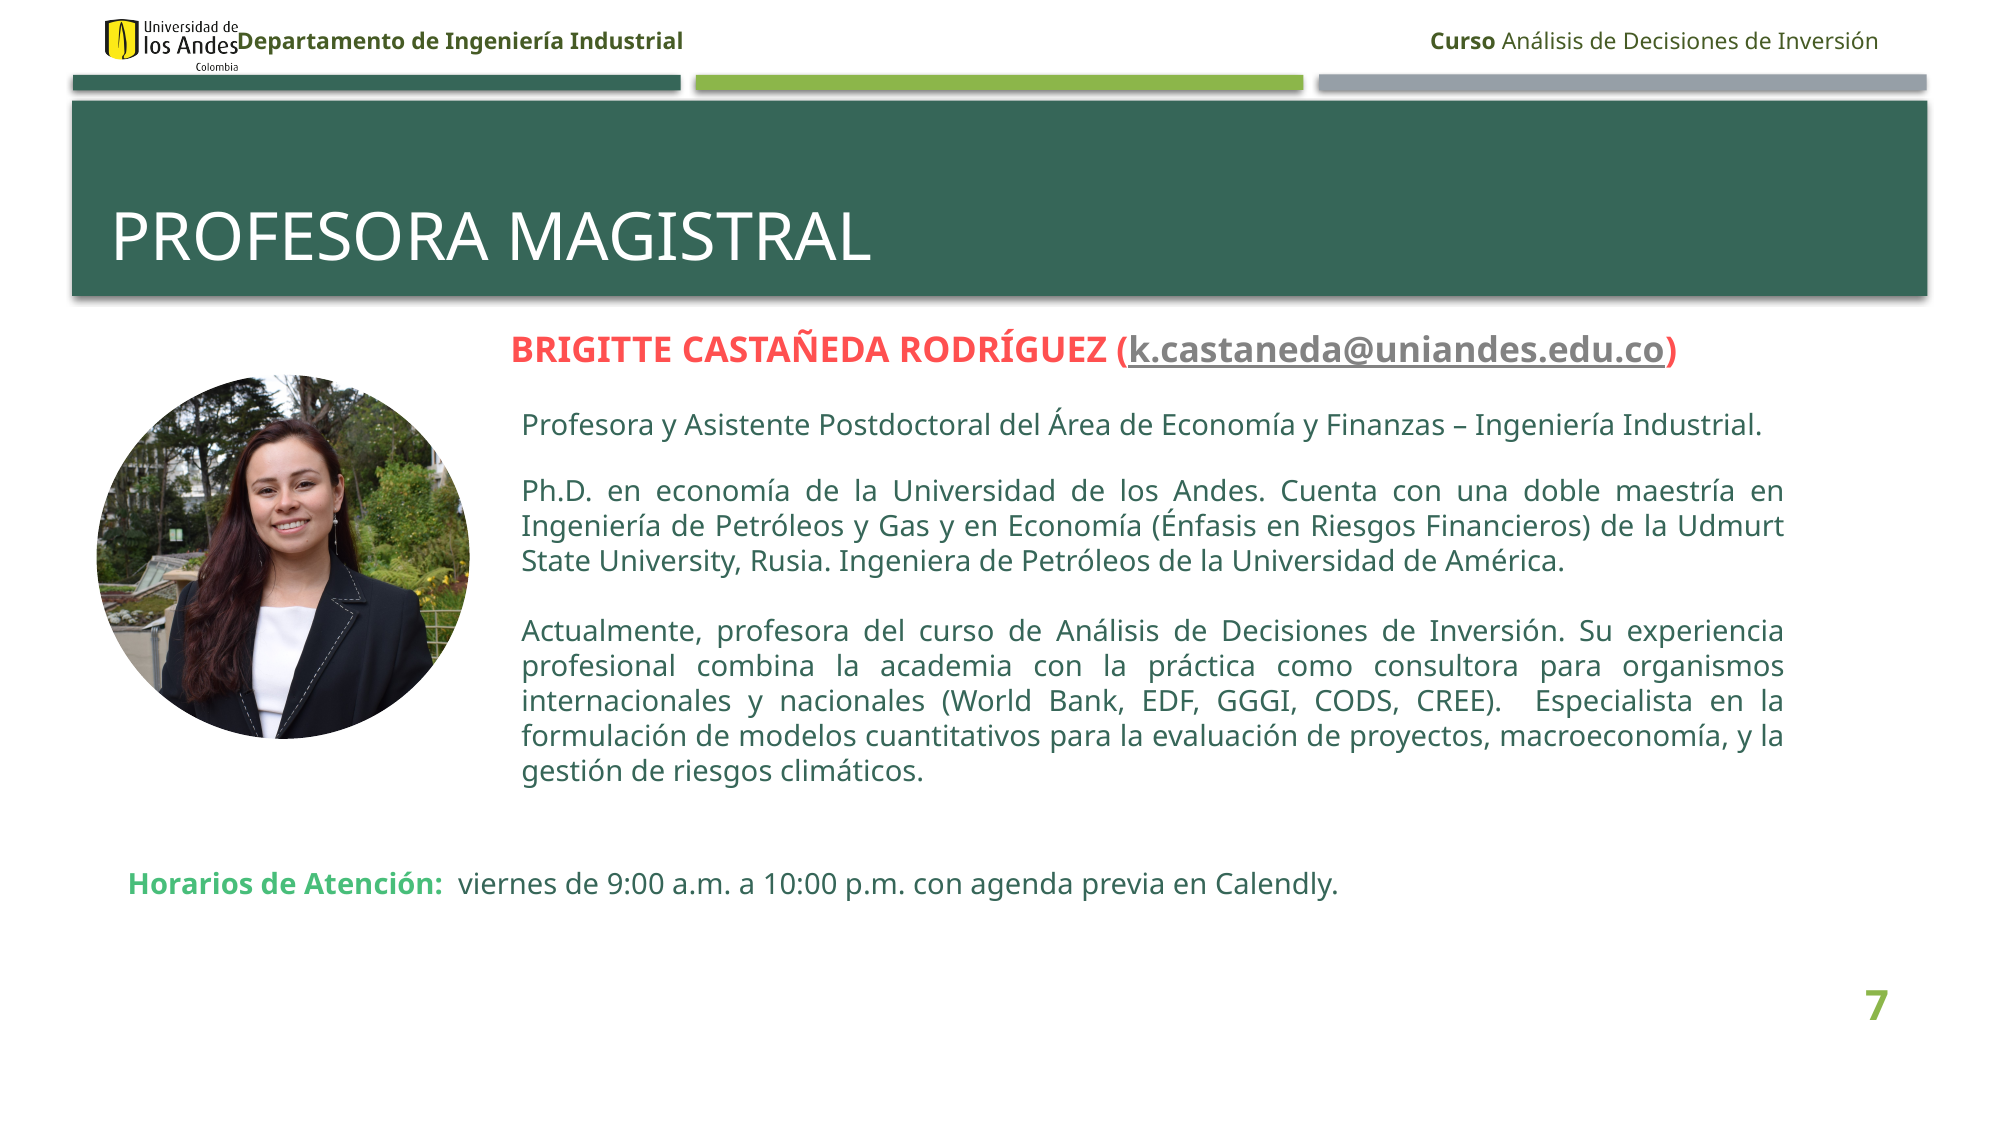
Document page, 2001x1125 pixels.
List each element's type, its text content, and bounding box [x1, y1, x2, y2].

text_box Horarios de Atención: viernes de 9:00 a.m. a 10:00 p.m. con agenda previa en Calendly. [112, 857, 1819, 908]
slide_number 7 [1732, 977, 1905, 1037]
text_box Ph.D. en economía de la Universidad de los Andes. Cuenta con una doble maestría en Ingeniería de Petróleos y Gas y en Economía (Énfasis en Riesgos Financieros) de la Udmurt State University, Rusia. Ingeniera de Petróleos de la Universidad de América. Actualmente, profesora del curso de Análisis de Decisiones de Inversión. Su experiencia profesional combina la academia con la práctica como consultora para organismos internacionales y nacionales (World Bank, EDF, GGGI, CODS, CREE). Especialista en la formulación de modelos cuantitativos para la evaluación de proyectos, macroeconomía, y la gestión de riesgos climáticos. [506, 464, 1801, 795]
text_box Curso Análisis de Decisiones de Inversión [1377, 19, 1895, 62]
text_box Profesora y Asistente Postdoctoral del Área de Economía y Finanzas – Ingeniería Industrial. [506, 399, 1819, 449]
text_box Departamento de Ingeniería Industrial [240, 19, 699, 62]
text_box BRIGITTE CASTAÑEDA RODRÍGUEZ (k.castaneda@uniandes.edu.co) [495, 319, 1692, 383]
picture [96, 374, 471, 740]
picture [104, 18, 238, 71]
title PROFESORA MAGISTRAL [95, 115, 1905, 282]
